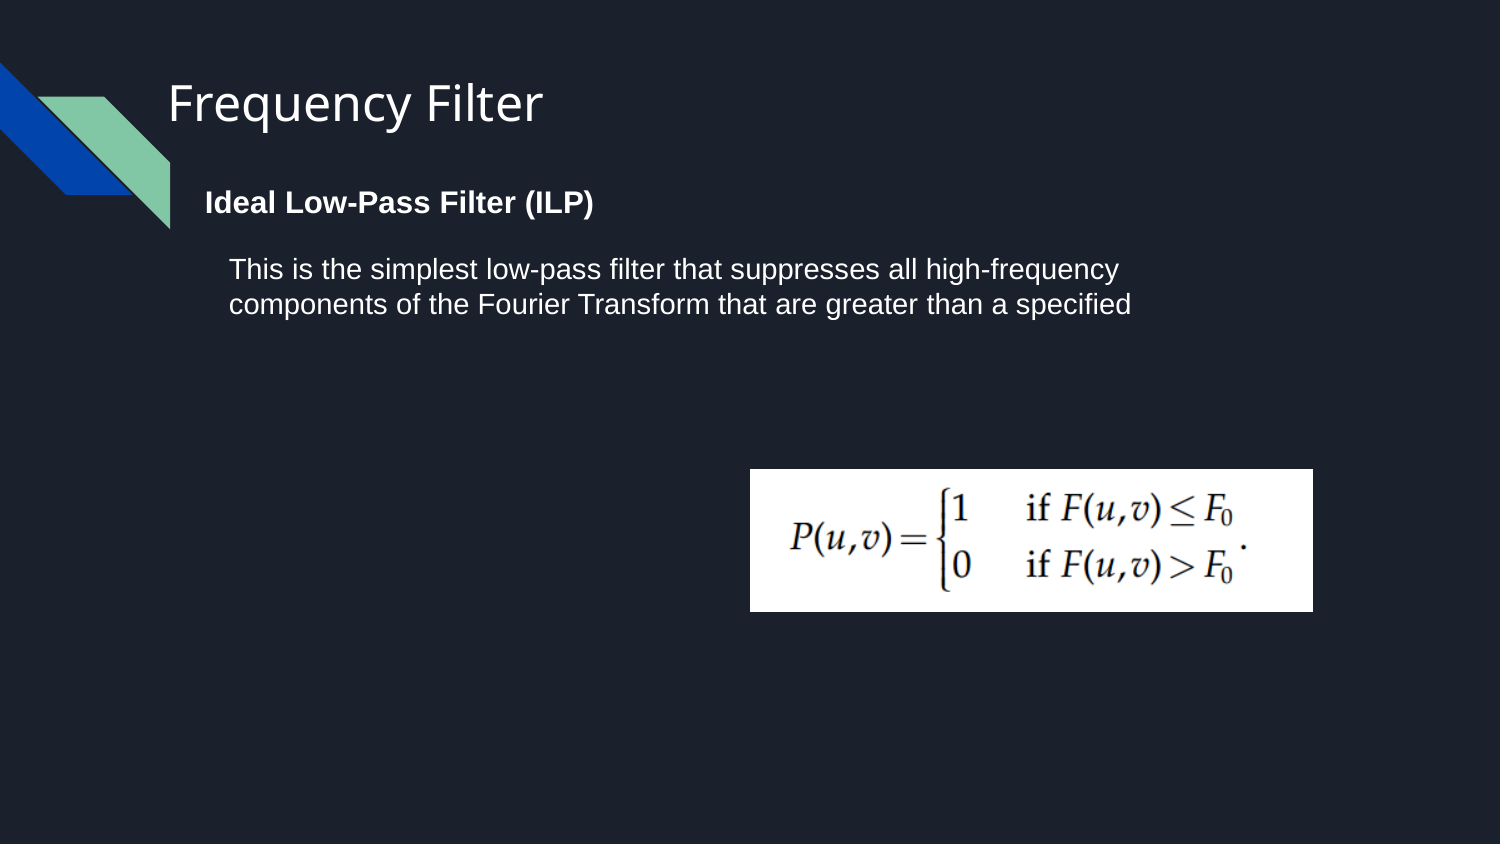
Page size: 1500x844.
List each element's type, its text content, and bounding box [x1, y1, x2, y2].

text_box This is the simplest low-pass filter that suppresses all high-frequency components of the Fourier Transform that are greater than a specified [213, 235, 1405, 336]
text_box Ideal Low-Pass Filter (ILP) [189, 167, 683, 235]
picture [749, 469, 1314, 613]
title Frequency Filter [152, 56, 1006, 207]
